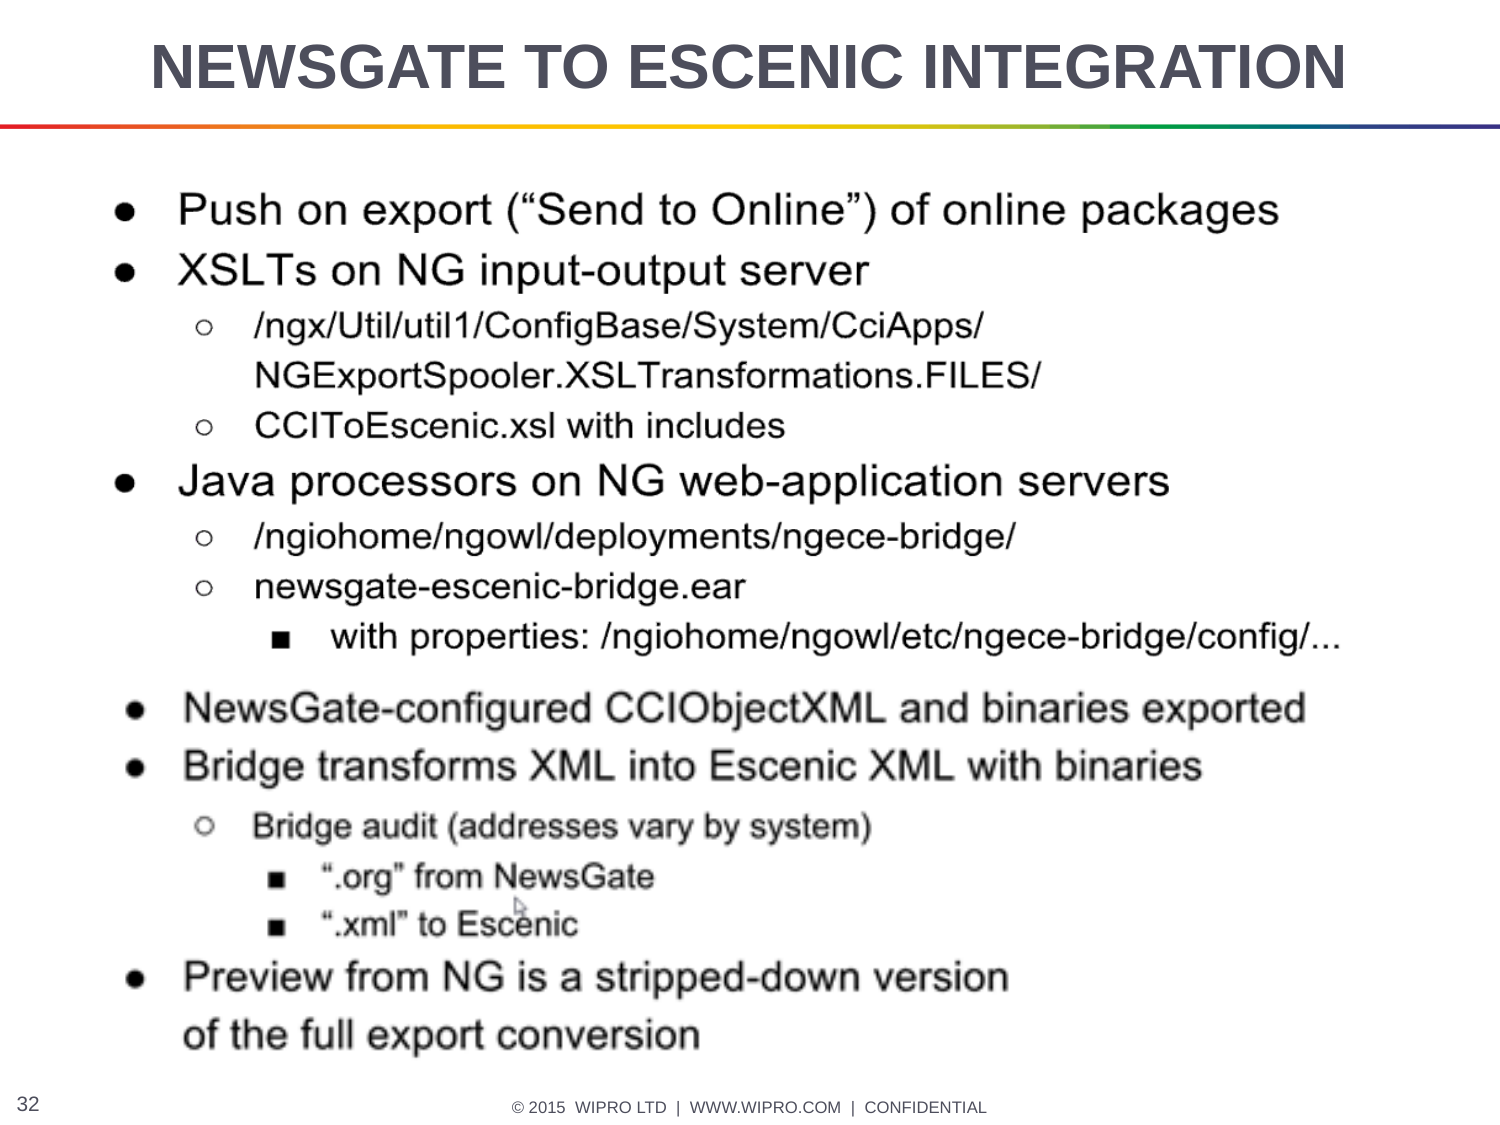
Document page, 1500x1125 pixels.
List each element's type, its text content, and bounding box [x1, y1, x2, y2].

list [74, 143, 1365, 795]
picture [86, 674, 1337, 1081]
title NEWSGATE TO ESCENIC INTEGRATION [74, 17, 1426, 109]
